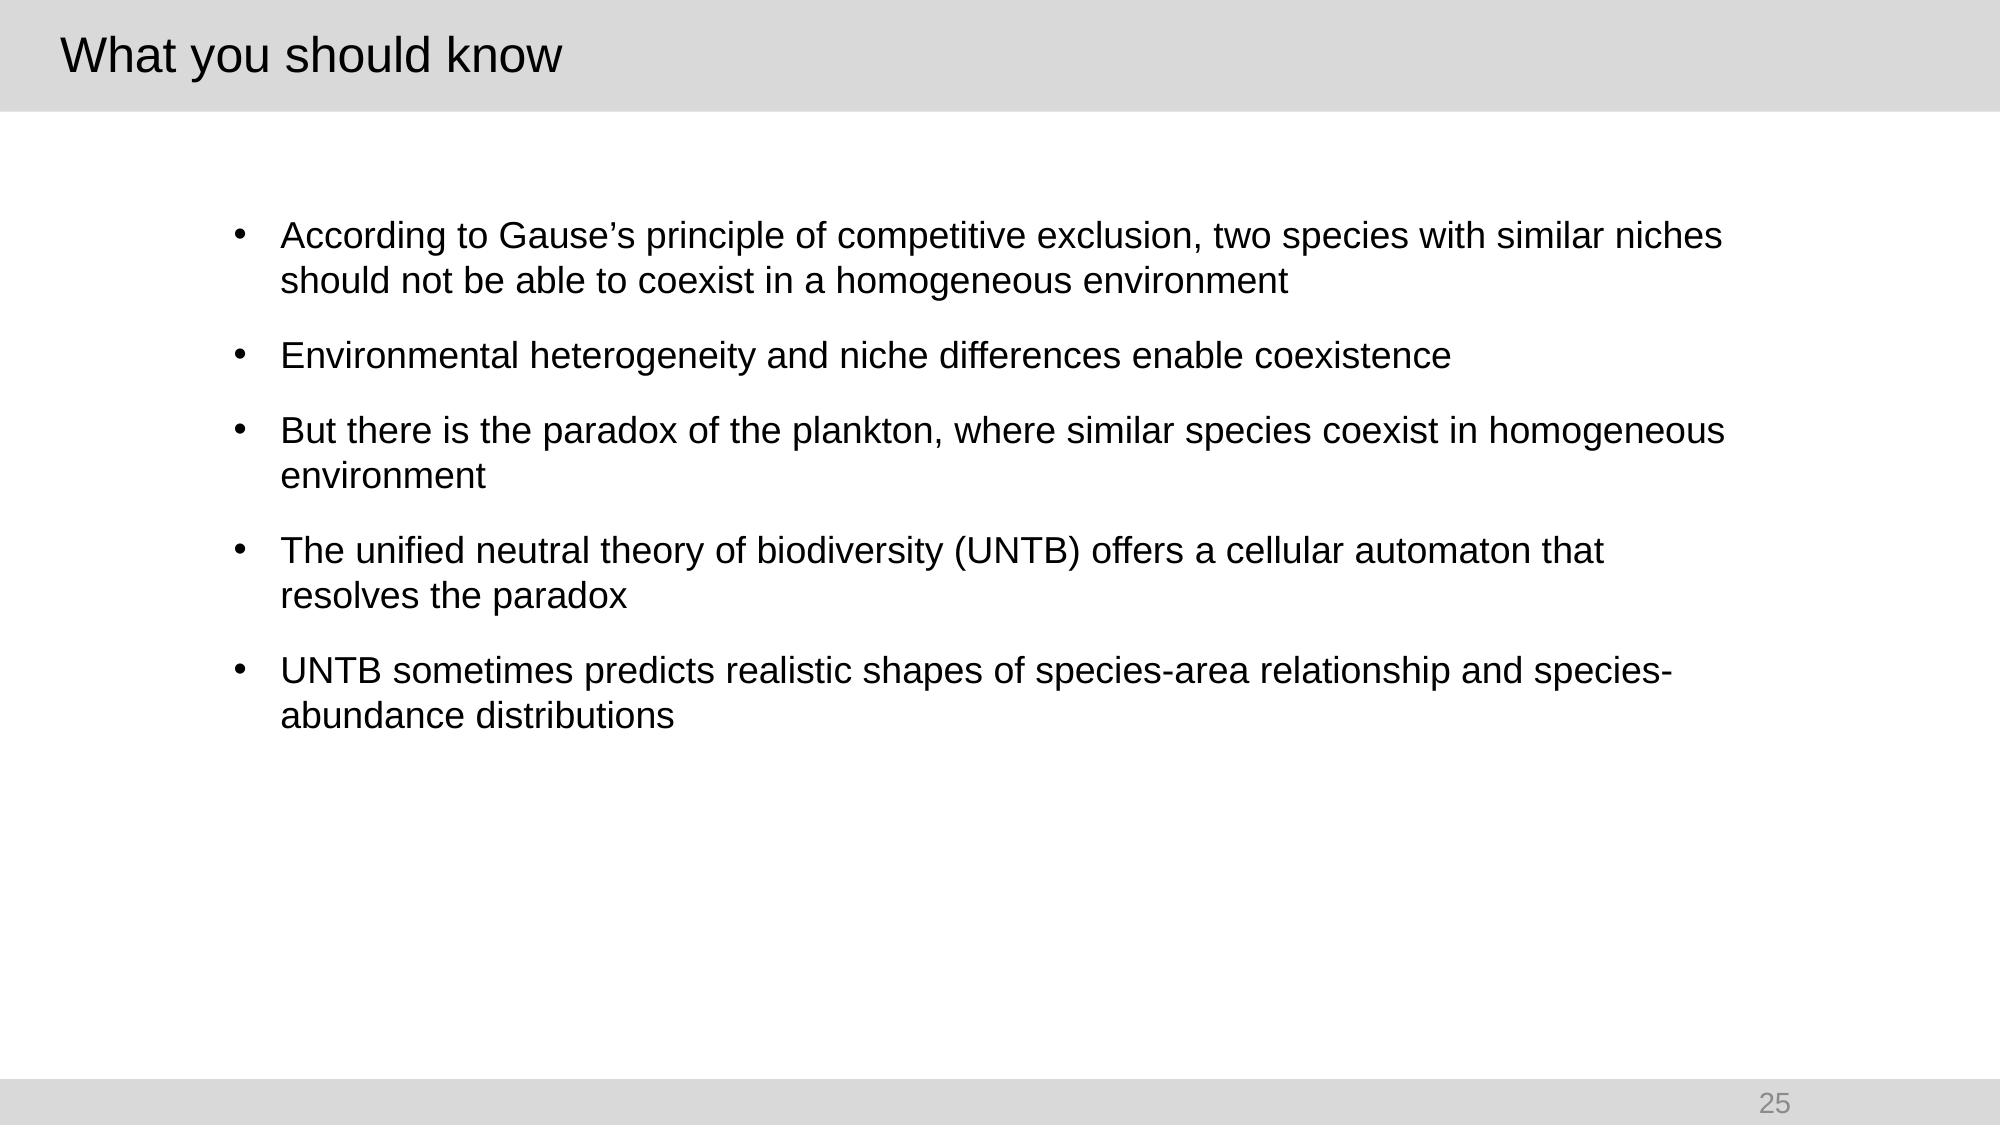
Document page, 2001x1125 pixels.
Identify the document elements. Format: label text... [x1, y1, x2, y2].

text_box According to Gause’s principle of competitive exclusion, two species with similar niches should not be able to coexist in a homogeneous environment Environmental heterogeneity and niche differences enable coexistence But there is the paradox of the plankton, where similar species coexist in homogeneous environment The unified neutral theory of biodiversity (UNTB) offers a cellular automaton that resolves the paradox UNTB sometimes predicts realistic shapes of species-area relationship and species-abundance distributions [218, 203, 1769, 744]
slide_number 25 [1550, 1079, 2000, 1125]
title What you should know [0, 0, 2000, 112]
footer [0, 1079, 1550, 1125]
